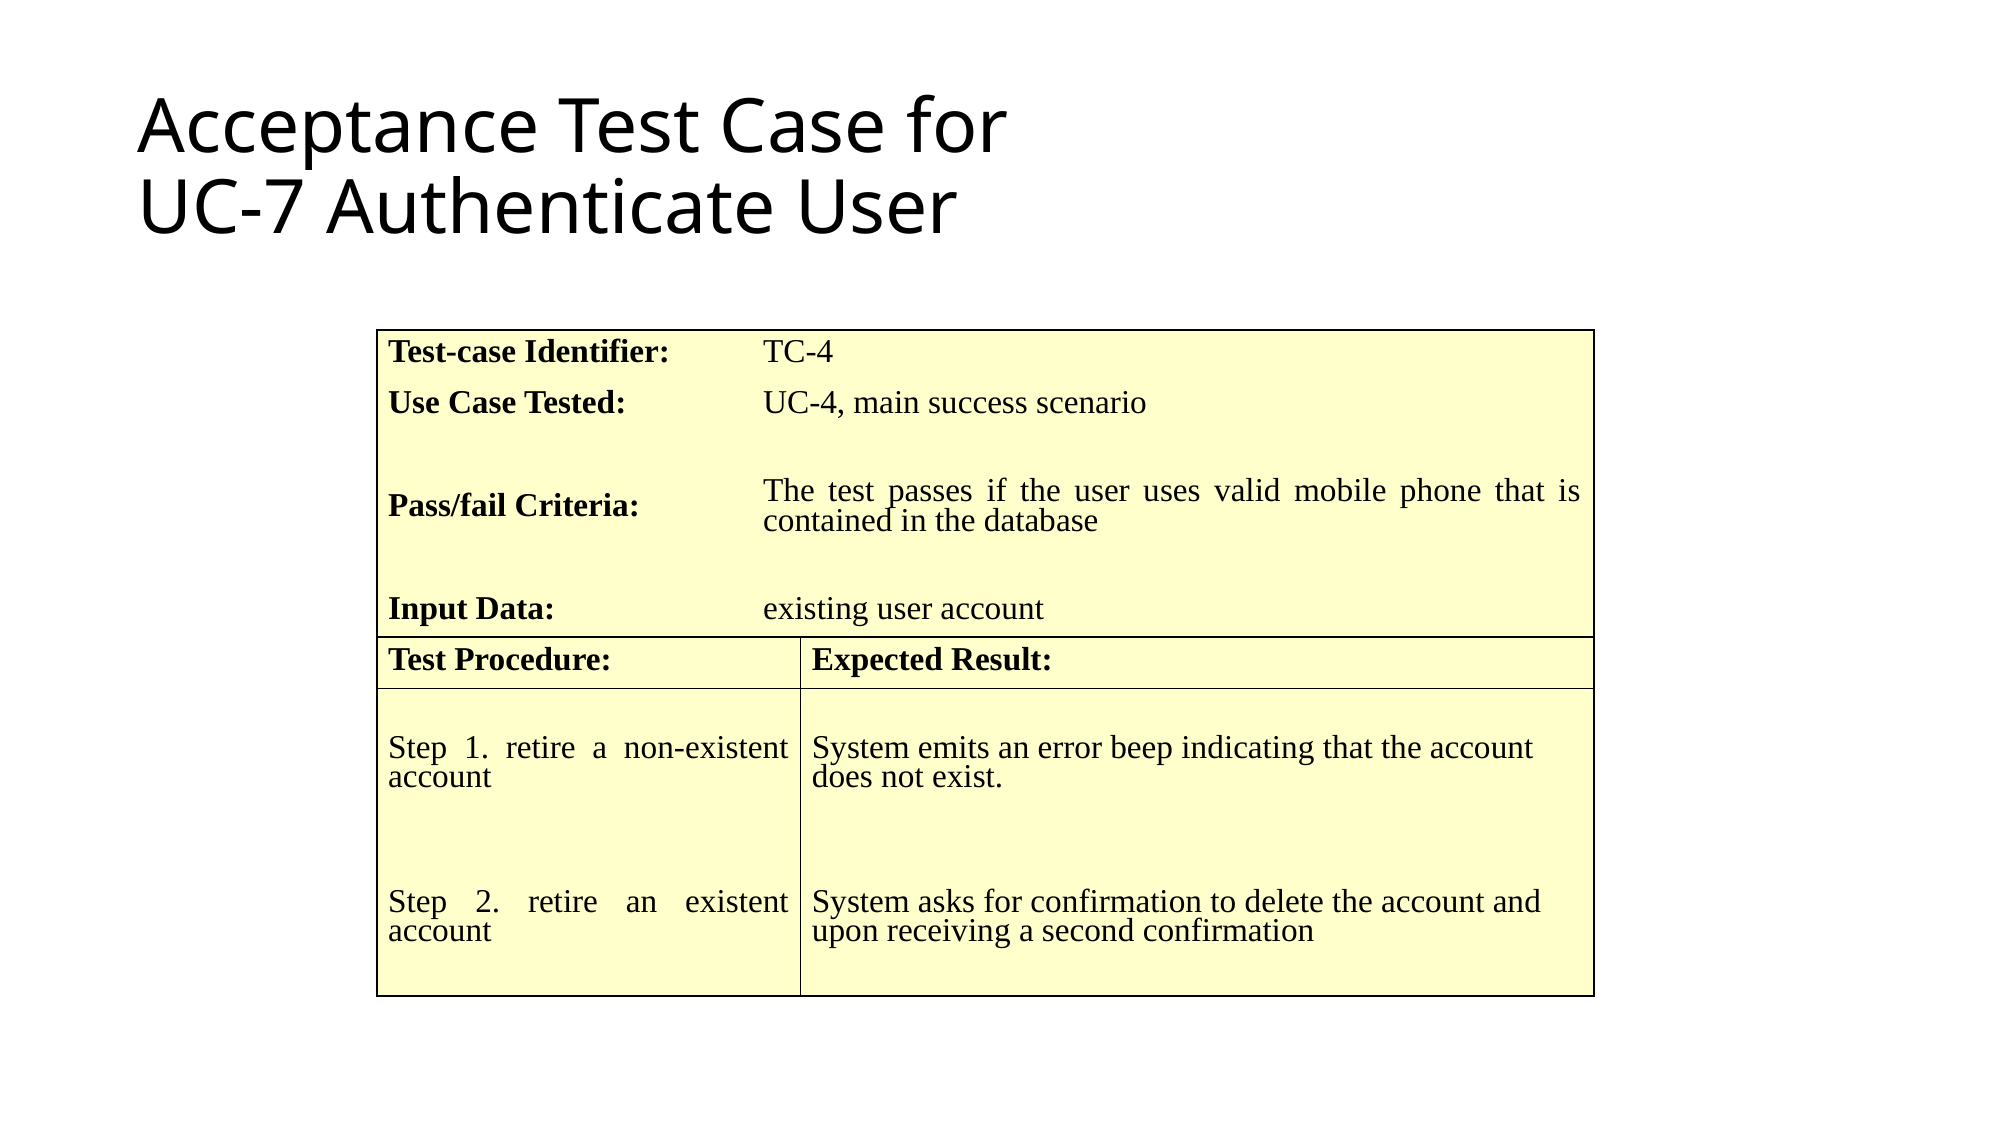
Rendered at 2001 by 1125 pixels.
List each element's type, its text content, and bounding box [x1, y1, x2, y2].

table_cell System asks for confirmation to delete the account and upon receiving a second confirmation [801, 842, 1593, 995]
table_cell Test Procedure: [378, 638, 800, 688]
table_cell The test passes if the user uses valid mobile phone that is contained in the database [752, 432, 1593, 586]
table_cell Step 2. retire an existent account [378, 842, 800, 995]
table_cell Use Case Tested: [378, 381, 752, 432]
table_cell Pass/fail Criteria: [378, 432, 752, 586]
table_cell UC-4, main success scenario [752, 381, 1593, 432]
table_cell Expected Result: [801, 638, 1593, 688]
table_cell existing user account [752, 586, 1593, 636]
table_header Test-case Identifier: [378, 331, 752, 381]
table_cell Input Data: [378, 586, 752, 636]
table_cell Step 1. retire a non-existent account [378, 689, 800, 842]
table_header TC-4 [752, 331, 1593, 381]
title Acceptance Test Case for UC-7 Authenticate User [137, 59, 1863, 278]
table_cell System emits an error beep indicating that the account does not exist. [801, 689, 1593, 842]
